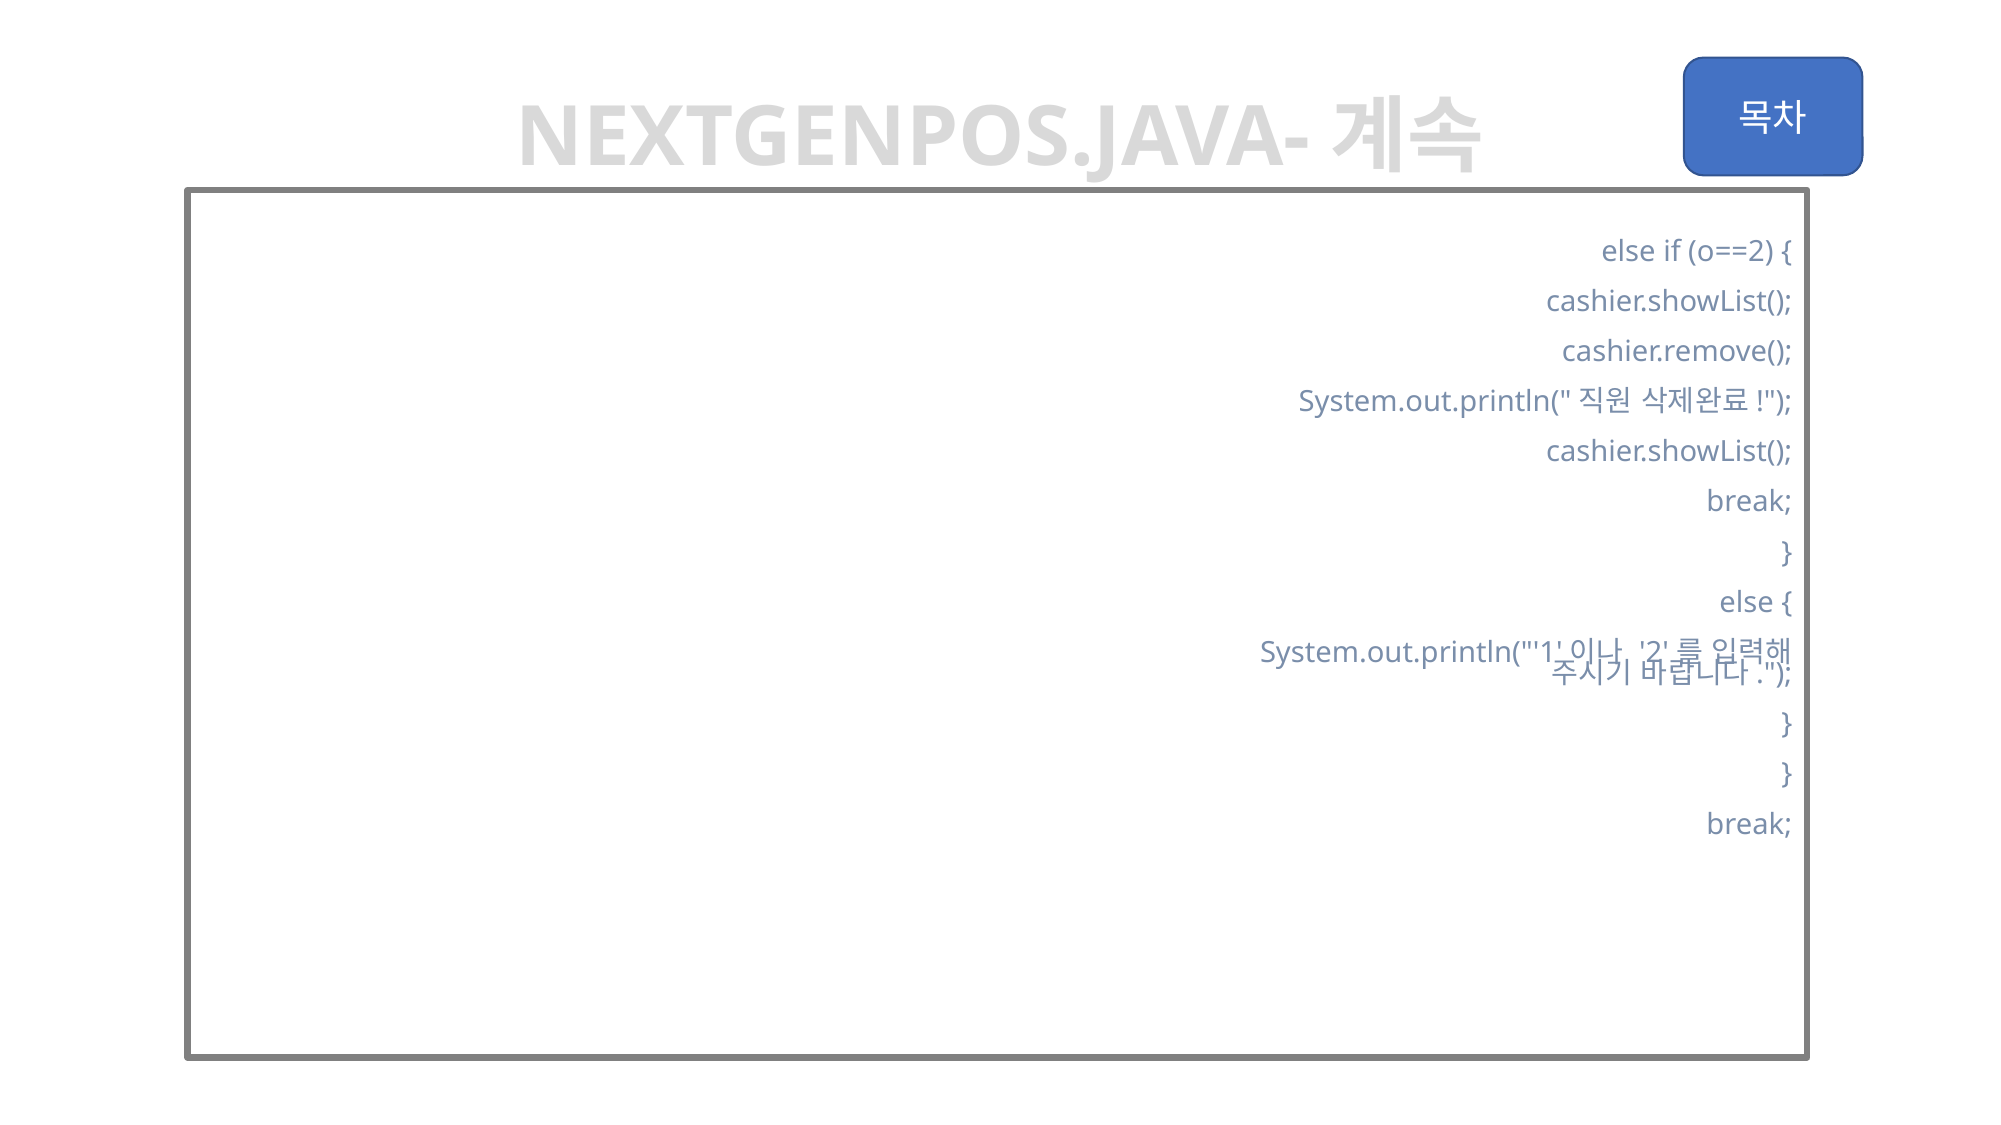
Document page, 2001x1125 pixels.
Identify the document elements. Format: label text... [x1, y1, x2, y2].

list else if (o==2) { cashier.showList(); cashier.remove(); System.out.println("직원 삭제완료!"); cashier.showList(); break; } else { System.out.println("'1'이나 '2'를 입력해 주시기 바랍니다."); } } break; [187, 189, 1808, 1058]
title Nextgenpos.java-계속 [186, 62, 1813, 190]
